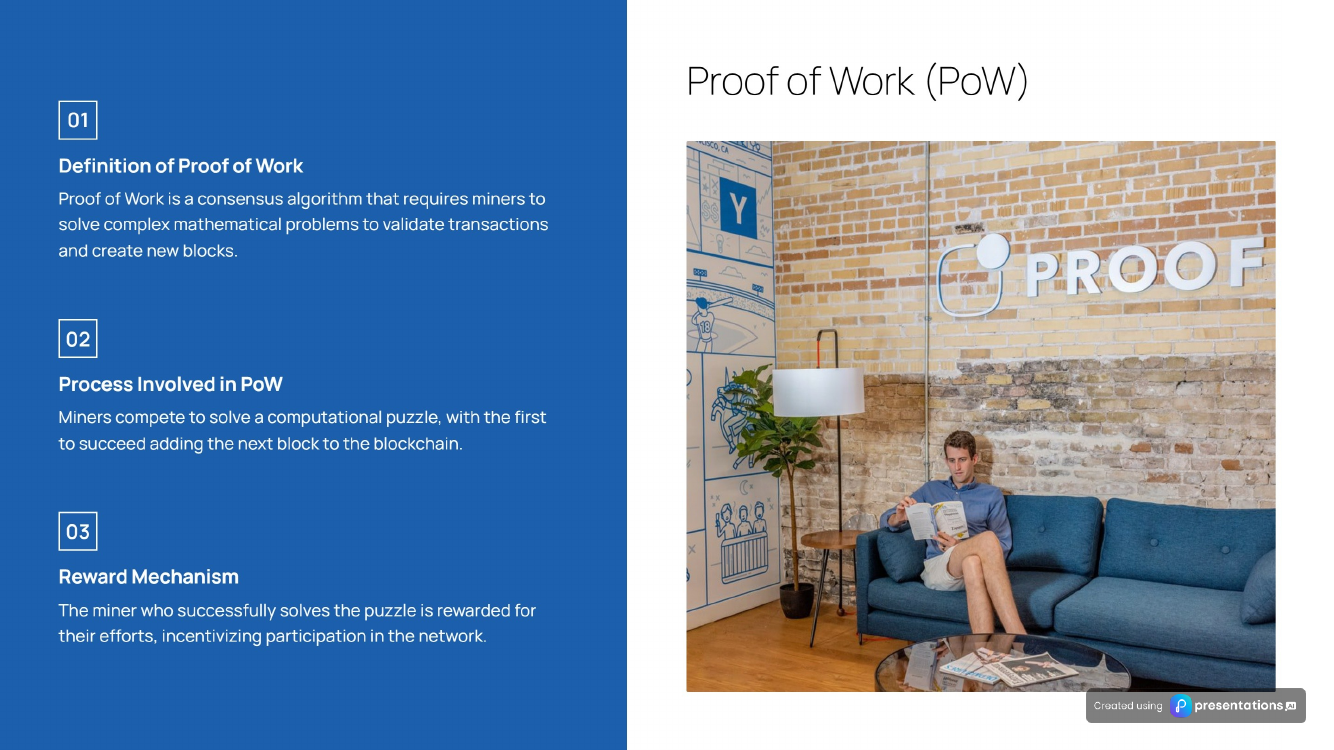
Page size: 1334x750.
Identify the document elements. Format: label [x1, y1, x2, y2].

text_box [0, 0, 1306, 750]
